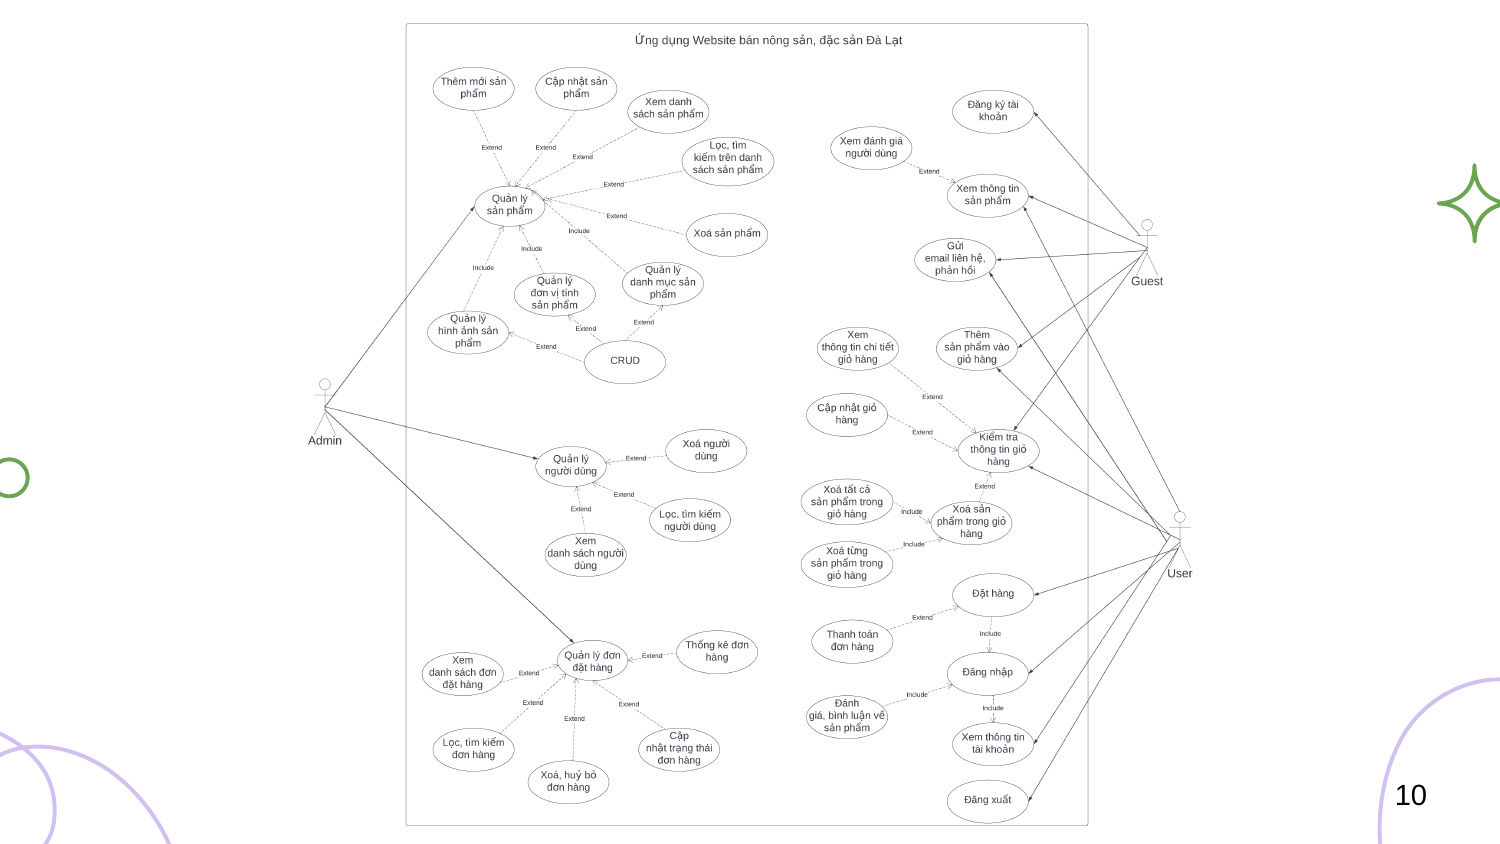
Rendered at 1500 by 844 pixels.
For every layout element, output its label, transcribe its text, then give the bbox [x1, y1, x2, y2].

picture [290, 0, 1209, 844]
text_box 10 [1380, 768, 1462, 819]
